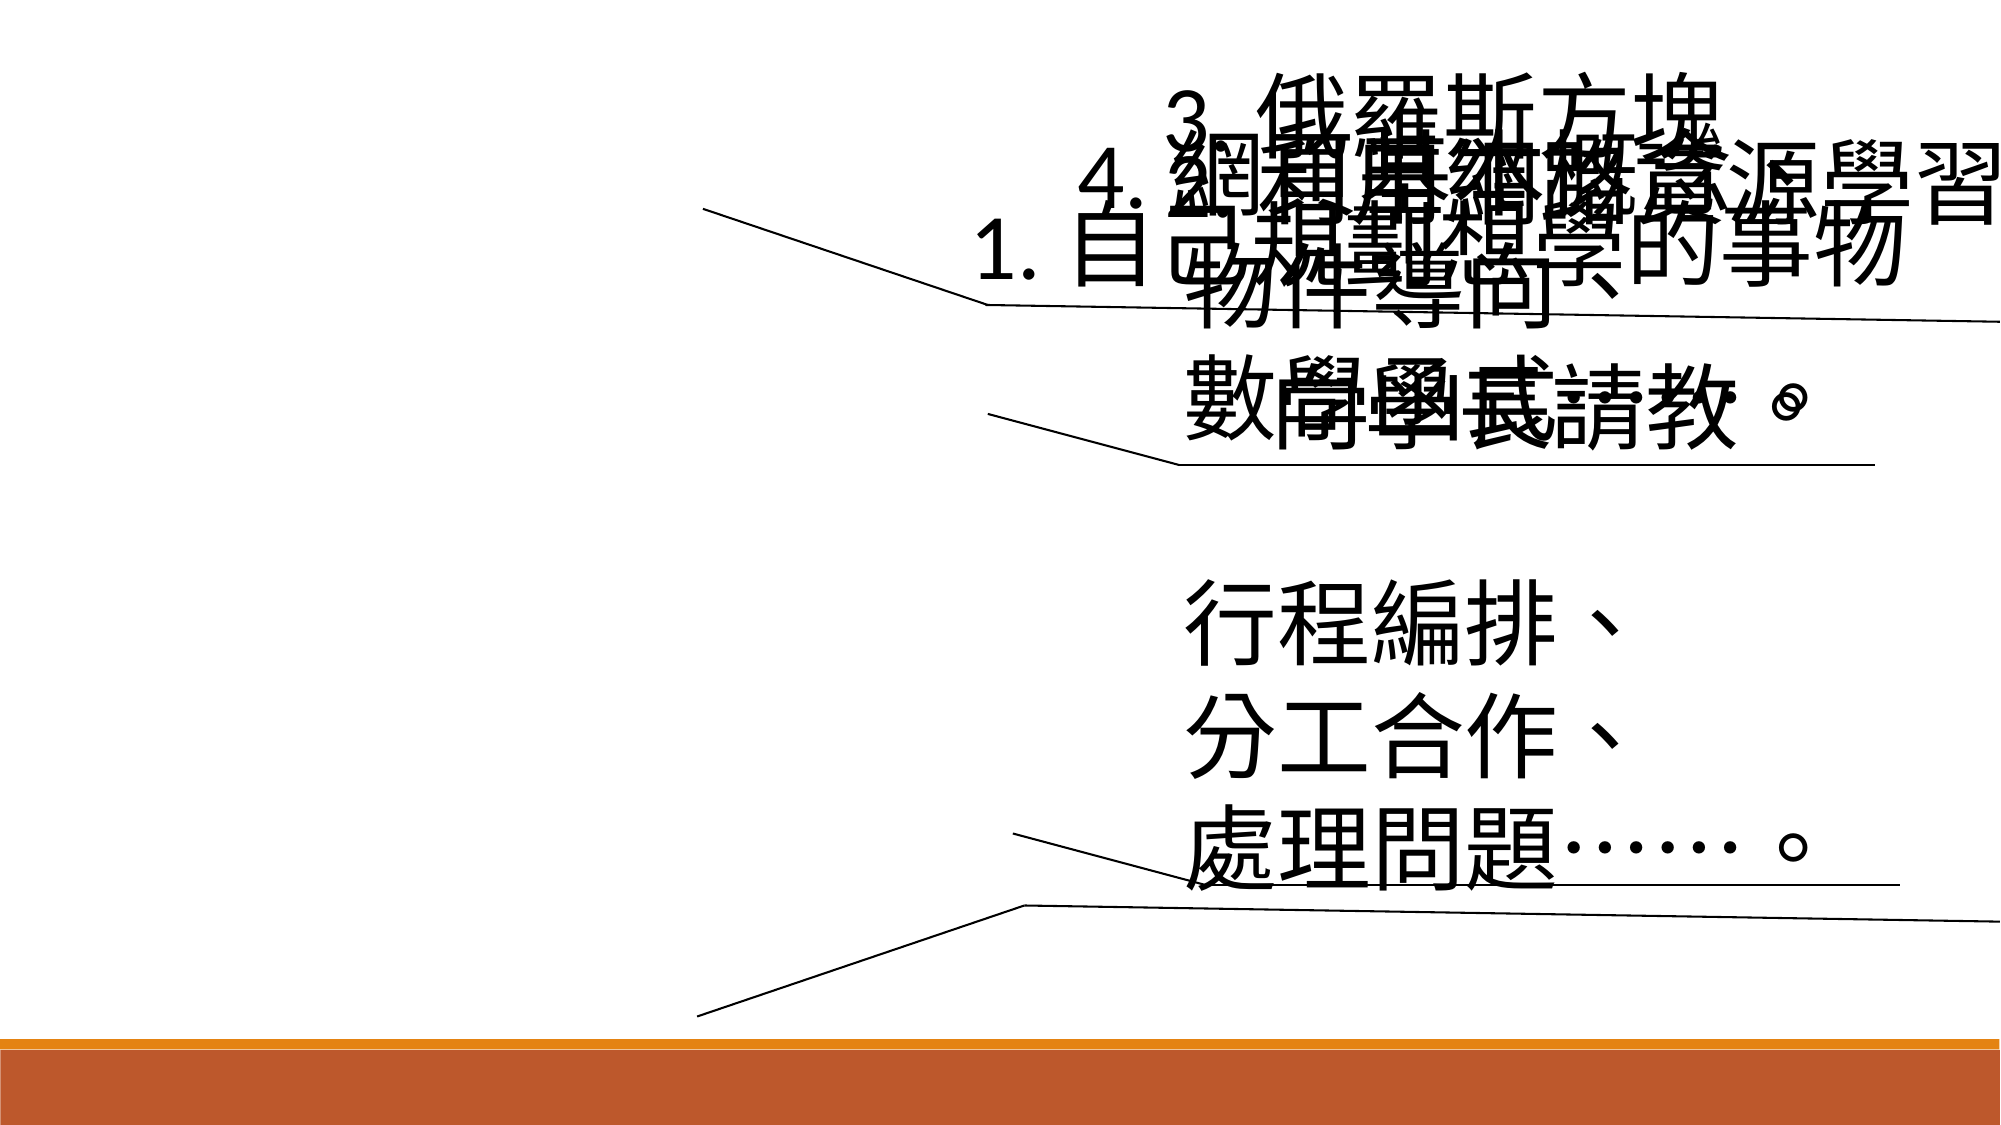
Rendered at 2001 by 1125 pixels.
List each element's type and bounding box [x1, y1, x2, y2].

text_box [1012, 50, 1901, 104]
text_box [696, 106, 2000, 1032]
text_box [497, 15, 1479, 1106]
